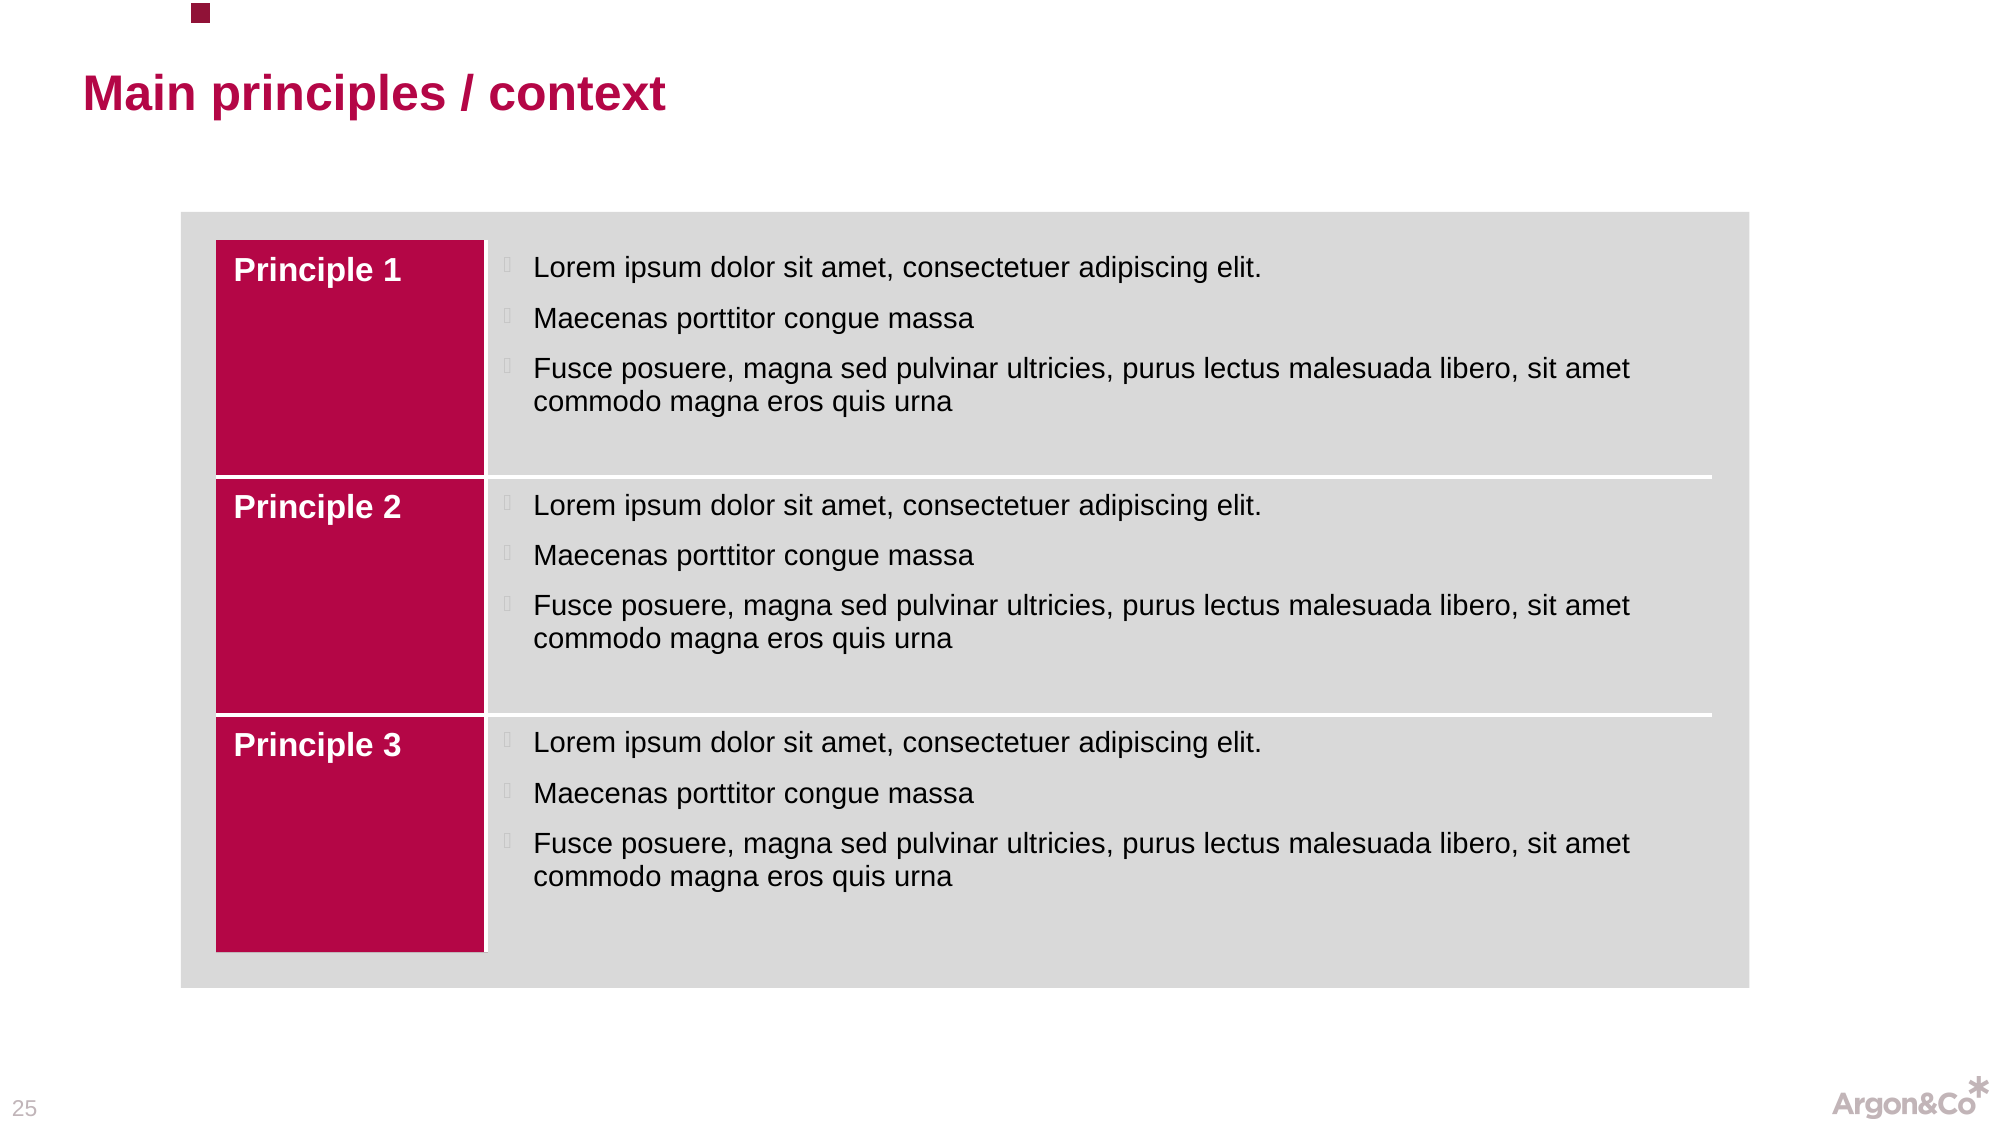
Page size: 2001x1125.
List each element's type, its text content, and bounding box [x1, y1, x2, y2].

picture [1832, 1076, 1989, 1119]
table_cell Principle 2 [216, 479, 484, 713]
table_cell Lorem ipsum dolor sit amet, consectetuer adipiscing elit. Maecenas porttitor congue massa Fusce posuere, magna sed pulvinar ultricies, purus lectus malesuada libero, sit amet commodo magna eros quis urna [488, 479, 1712, 713]
table_cell Principle 3 [216, 717, 484, 952]
table_header Principle 1 [216, 240, 484, 475]
text_box [180, 211, 1750, 988]
table_header Lorem ipsum dolor sit amet, consectetuer adipiscing elit. Maecenas porttitor congue massa Fusce posuere, magna sed pulvinar ultricies, purus lectus malesuada libero, sit amet commodo magna eros quis urna [488, 240, 1712, 475]
text_box [185, 0, 216, 28]
table_cell Lorem ipsum dolor sit amet, consectetuer adipiscing elit. Maecenas porttitor congue massa Fusce posuere, magna sed pulvinar ultricies, purus lectus malesuada libero, sit amet commodo magna eros quis urna [488, 717, 1712, 952]
title Main principles / context [70, 51, 1932, 129]
